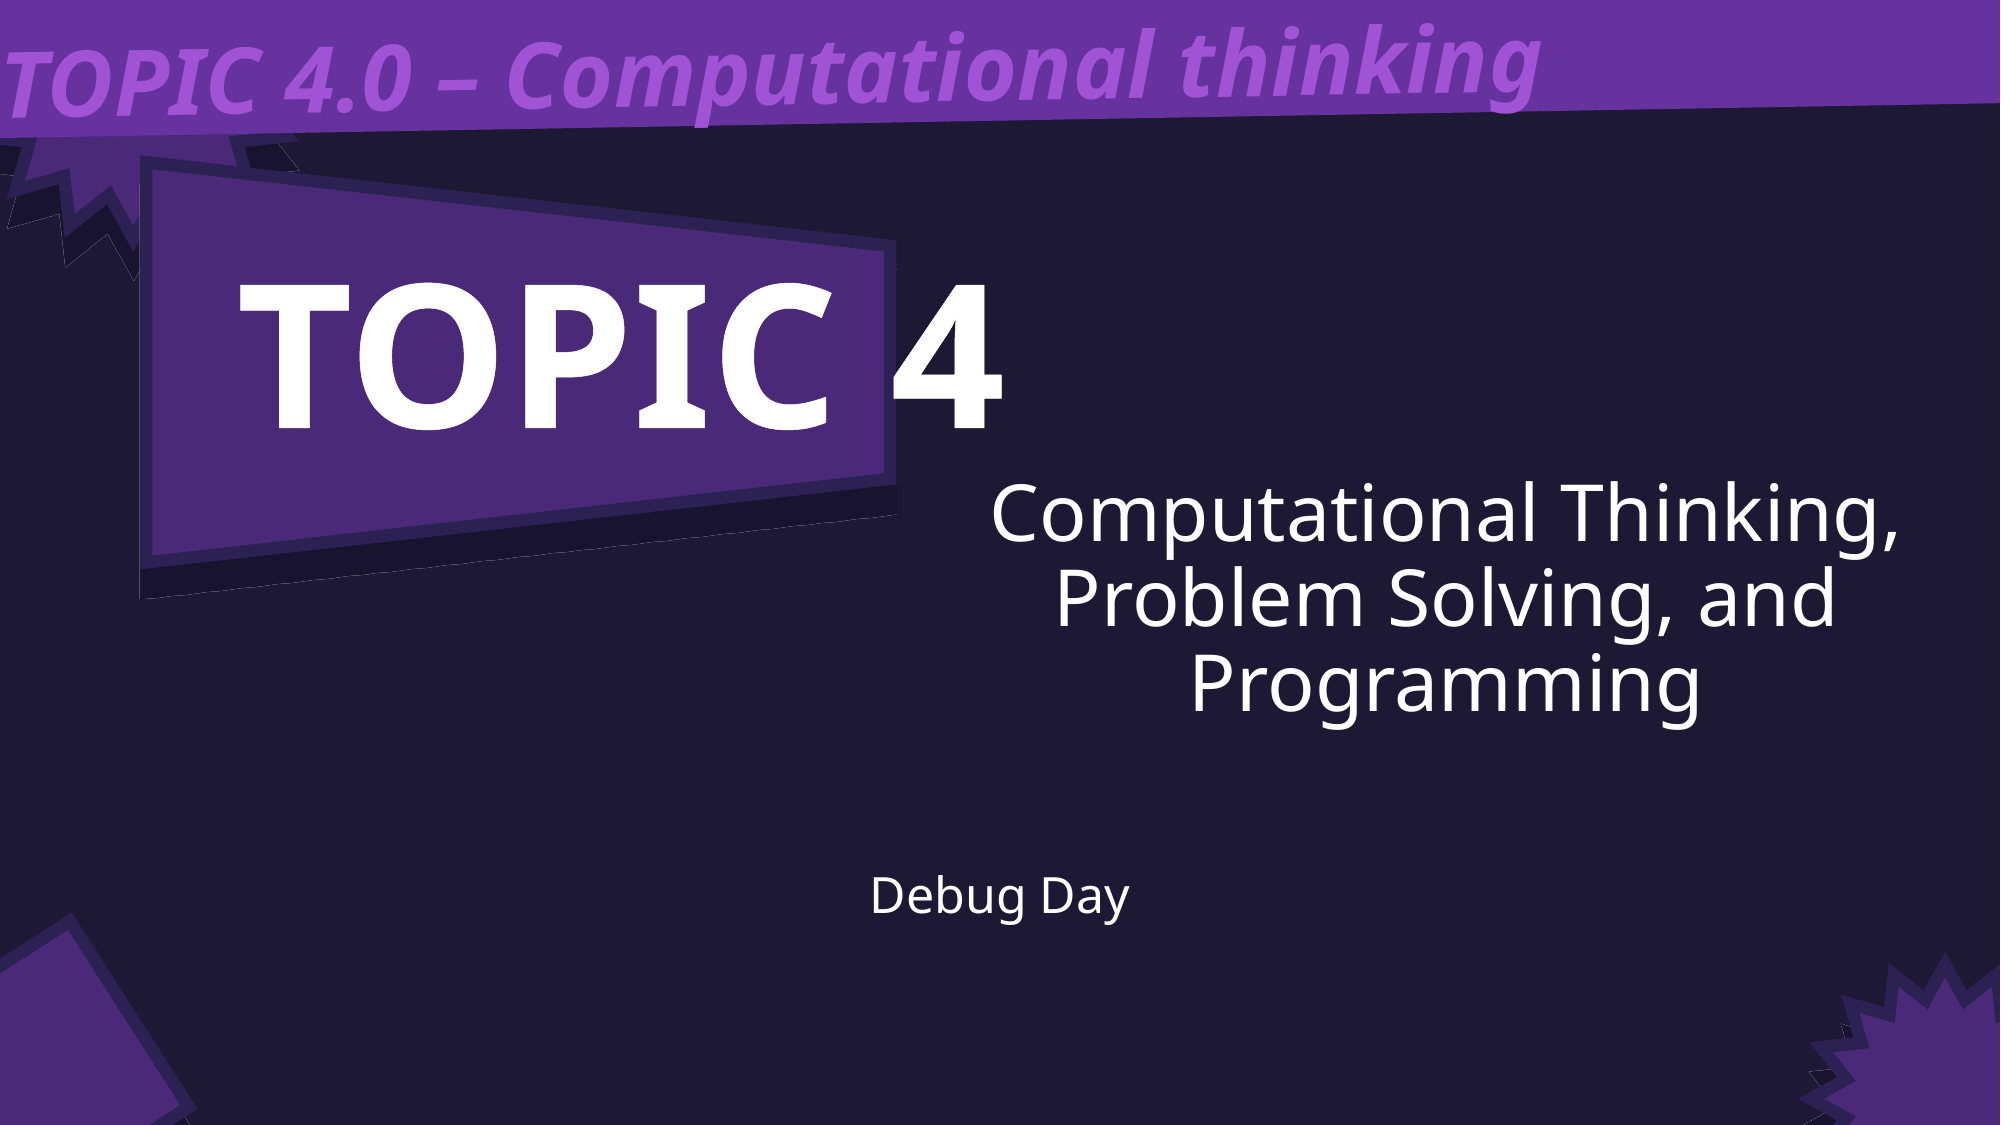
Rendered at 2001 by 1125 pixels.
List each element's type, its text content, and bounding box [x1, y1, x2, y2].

title Computational Thinking, Problem Solving, and Programming [969, 272, 1923, 736]
text_box [0, 919, 192, 1125]
text_box [0, 134, 290, 230]
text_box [0, 0, 2000, 126]
text_box [1807, 961, 2000, 1125]
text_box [87, 161, 1155, 563]
subtitle Debug Day [249, 862, 1750, 980]
